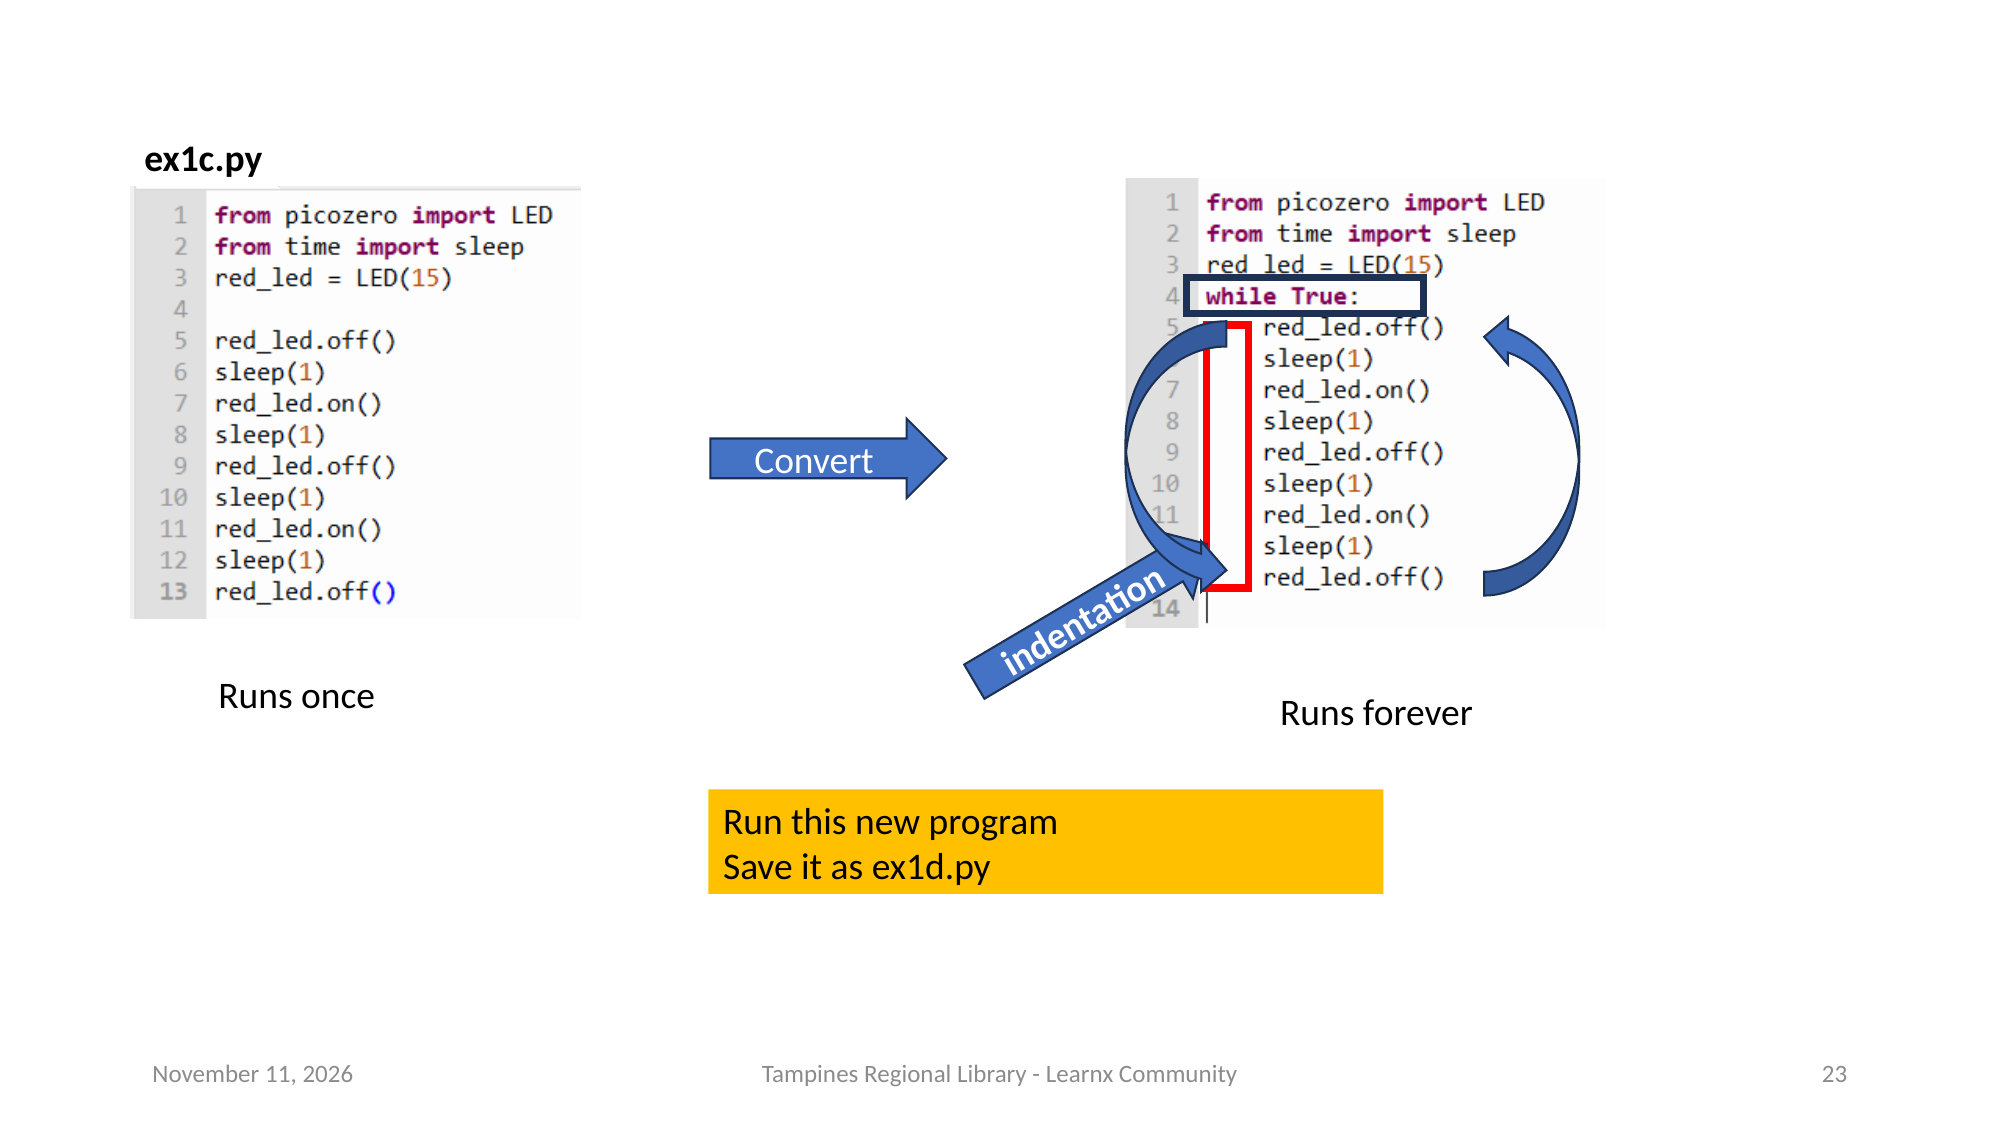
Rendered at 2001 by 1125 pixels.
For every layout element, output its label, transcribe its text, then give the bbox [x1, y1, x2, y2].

text_box ex1c.py [129, 126, 278, 187]
picture [130, 186, 581, 619]
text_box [1125, 178, 1606, 742]
text_box Runs once [203, 663, 391, 724]
text_box Run this new program Save it as ex1d.py [708, 789, 1384, 894]
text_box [955, 324, 1249, 653]
slide_number 23 [1412, 1042, 1863, 1103]
text_box Convert [709, 416, 948, 501]
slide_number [137, 1042, 588, 1103]
footer Tampines Regional Library - Learnx Community [662, 1042, 1338, 1103]
